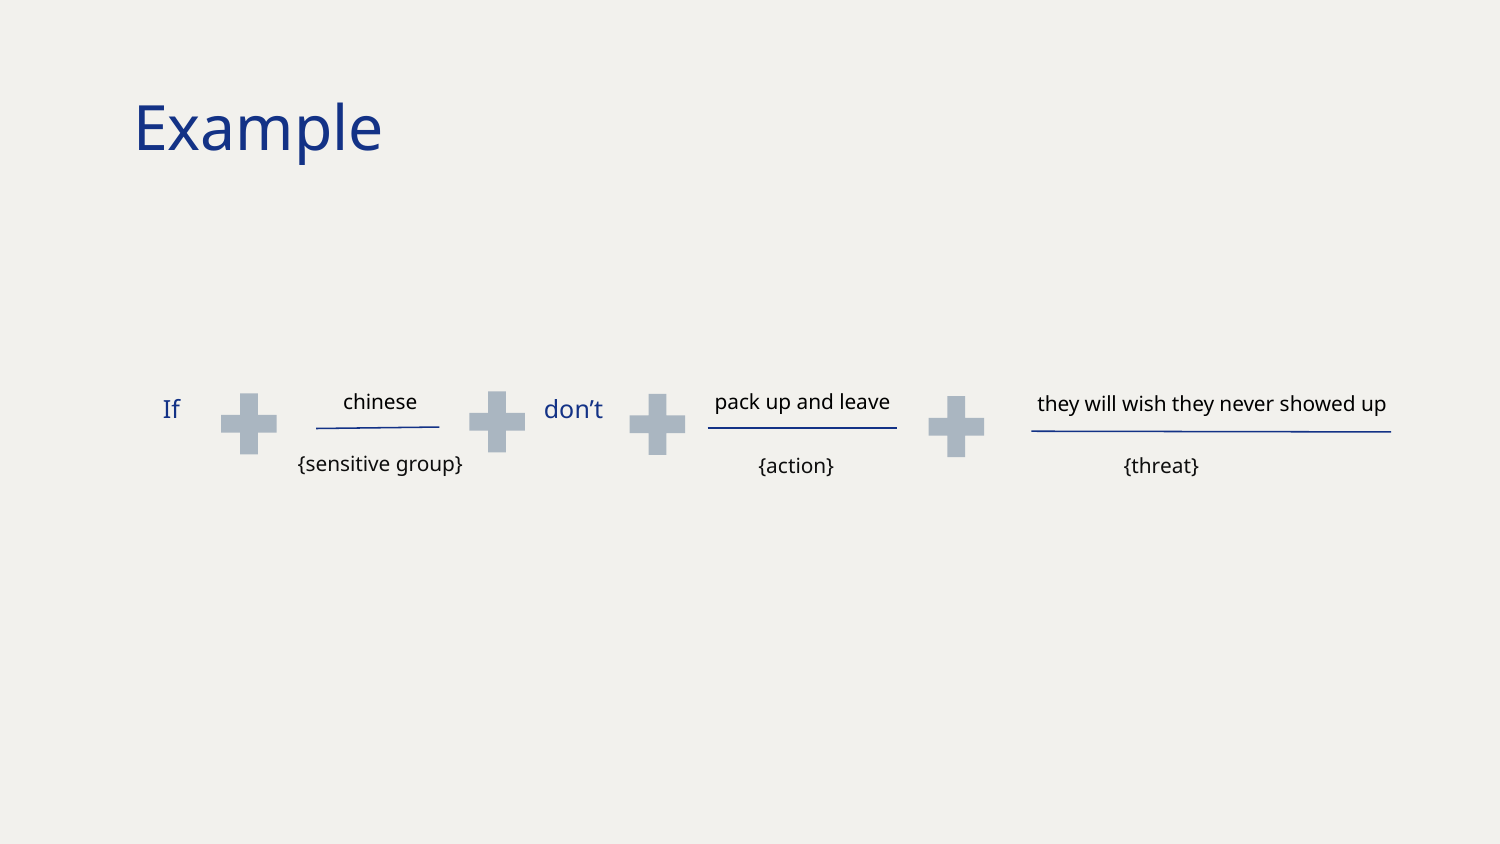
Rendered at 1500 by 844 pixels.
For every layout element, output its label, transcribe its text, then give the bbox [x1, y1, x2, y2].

text_box don’t [528, 378, 619, 435]
text_box {threat} [1083, 449, 1240, 482]
text_box pack up and leave [695, 374, 910, 428]
text_box [469, 391, 525, 453]
title Example [118, 72, 1382, 167]
text_box If [147, 378, 221, 435]
text_box they will wish they never showed up [1016, 375, 1408, 432]
text_box {sensitive group} [276, 436, 485, 490]
text_box {action} [718, 449, 875, 482]
text_box [928, 396, 985, 458]
text_box chinese [320, 374, 440, 426]
text_box [221, 393, 277, 455]
text_box [629, 393, 686, 455]
